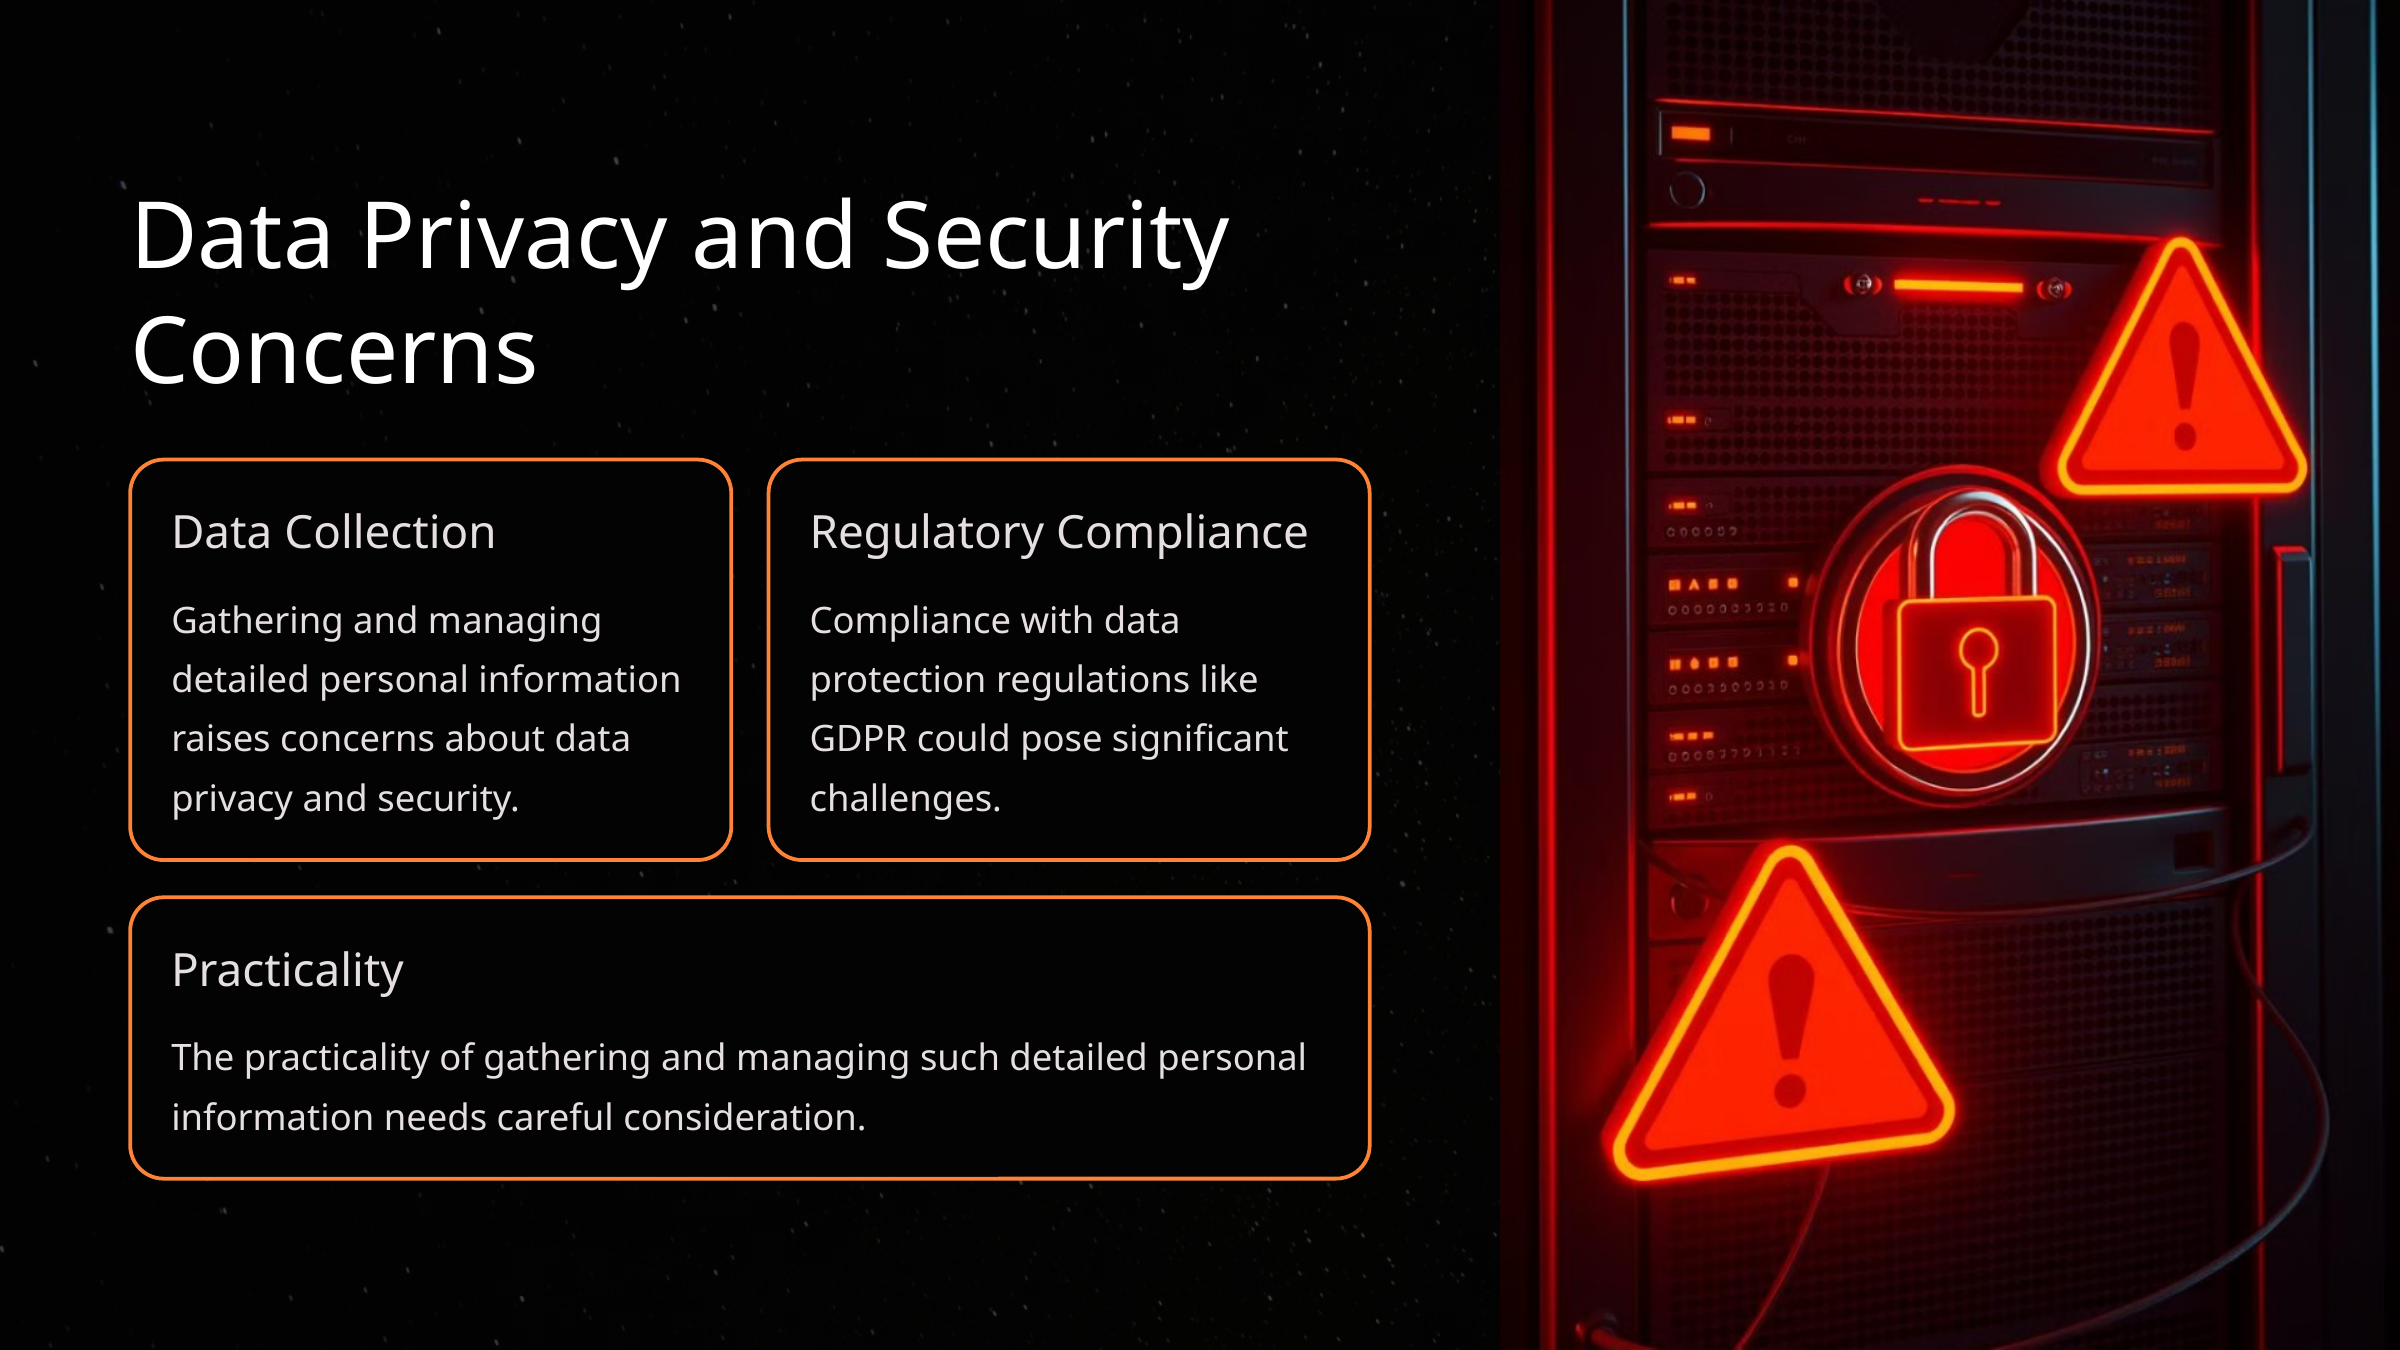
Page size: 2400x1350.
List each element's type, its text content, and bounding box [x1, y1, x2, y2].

text_box [768, 459, 1370, 861]
text_box Data Privacy and Security Concerns [130, 171, 1370, 404]
text_box Regulatory Compliance [809, 500, 1309, 559]
text_box Gathering and managing detailed personal information raises concerns about data privacy and security. [171, 580, 691, 820]
text_box [130, 459, 732, 861]
text_box Data Collection [171, 500, 637, 559]
text_box Practicality [171, 938, 637, 997]
text_box [130, 897, 1370, 1179]
text_box Compliance with data protection regulations like GDPR could pose significant challenges. [809, 580, 1329, 820]
picture [0, 0, 2400, 1350]
text_box The practicality of gathering and managing such detailed personal information needs careful consideration. [171, 1018, 1329, 1138]
